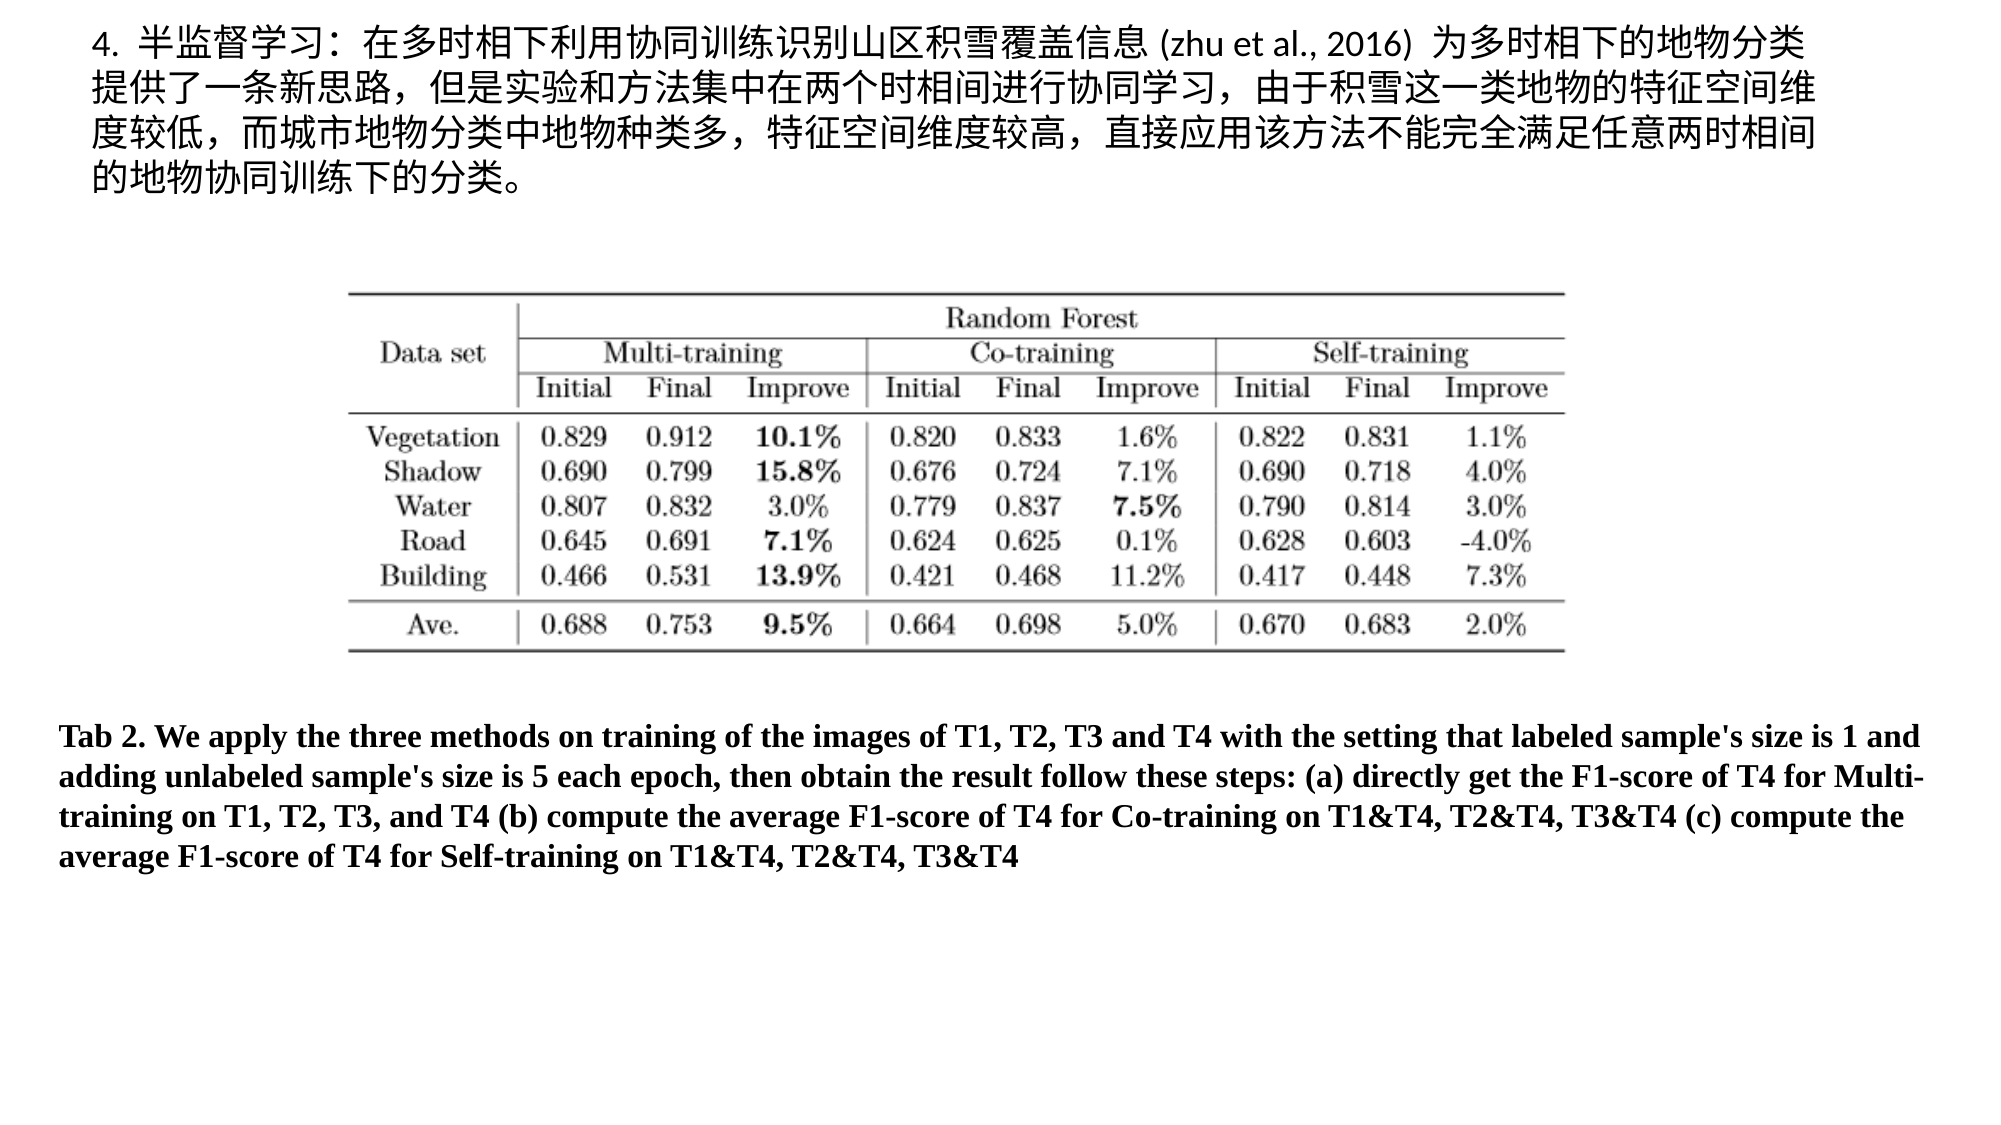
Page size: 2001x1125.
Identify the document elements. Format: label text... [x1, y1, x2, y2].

picture [335, 280, 1575, 663]
text_box Tab 2. We apply the three methods on training of the images of T1, T2, T3 and T4 with the setting that labeled sample's size is 1 and adding unlabeled sample's size is 5 each epoch, then obtain the result follow these steps: (a) directly get the F1-score of T4 for Multi-training on T1, T2, T3, and T4 (b) compute the average F1-score of T4 for Co-training on T1&T4, T2&T4, T3&T4 (c) compute the average F1-score of T4 for Self-training on T1&T4, T2&T4, T3&T4 [43, 706, 1957, 882]
text_box 4. 半监督学习：在多时相下利用协同训练识别山区积雪覆盖信息(zhu et al., 2016) 为多时相下的地物分类提供了一条新思路，但是实验和方法集中在两个时相间进行协同学习，由于积雪这一类地物的特征空间维度较低，而城市地物分类中地物种类多，特征空间维度较高，直接应用该方法不能完全满足任意两时相间的地物协同训练下的分类。 [76, 11, 1834, 206]
